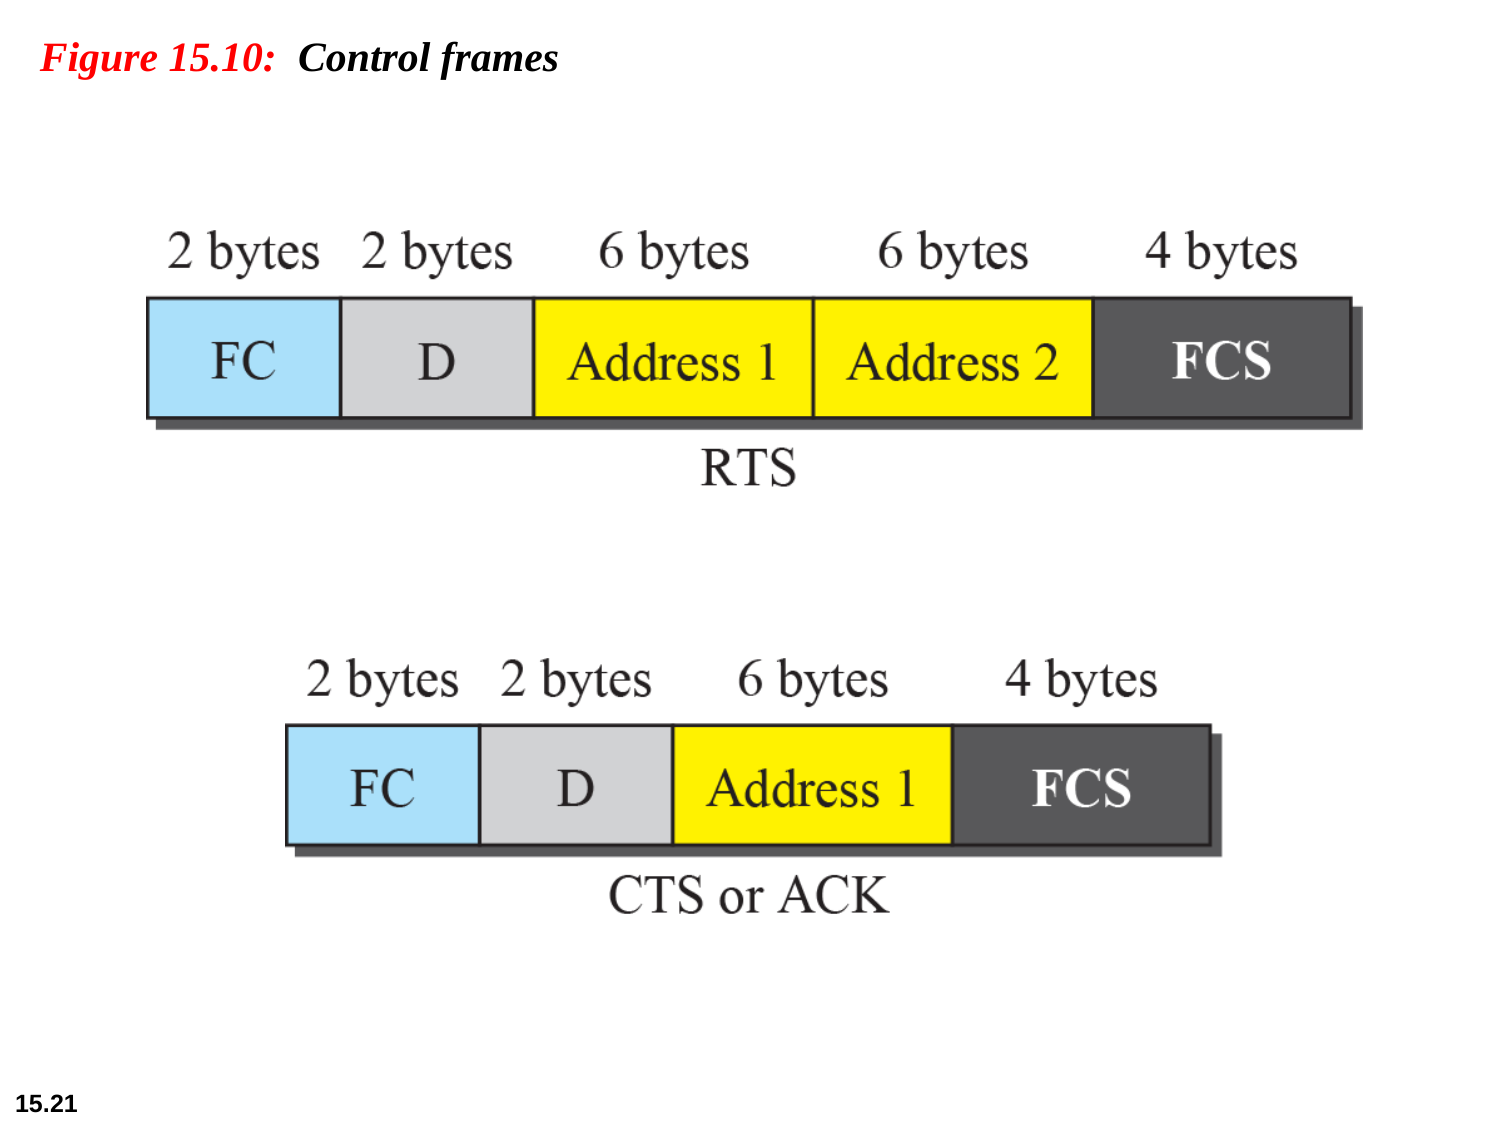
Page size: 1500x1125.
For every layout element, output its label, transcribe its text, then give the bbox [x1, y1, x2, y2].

text_box Figure 15.10: Control frames [24, 22, 1363, 87]
picture [285, 652, 1224, 929]
picture [146, 224, 1363, 503]
text_box 15.21 [0, 1049, 313, 1125]
